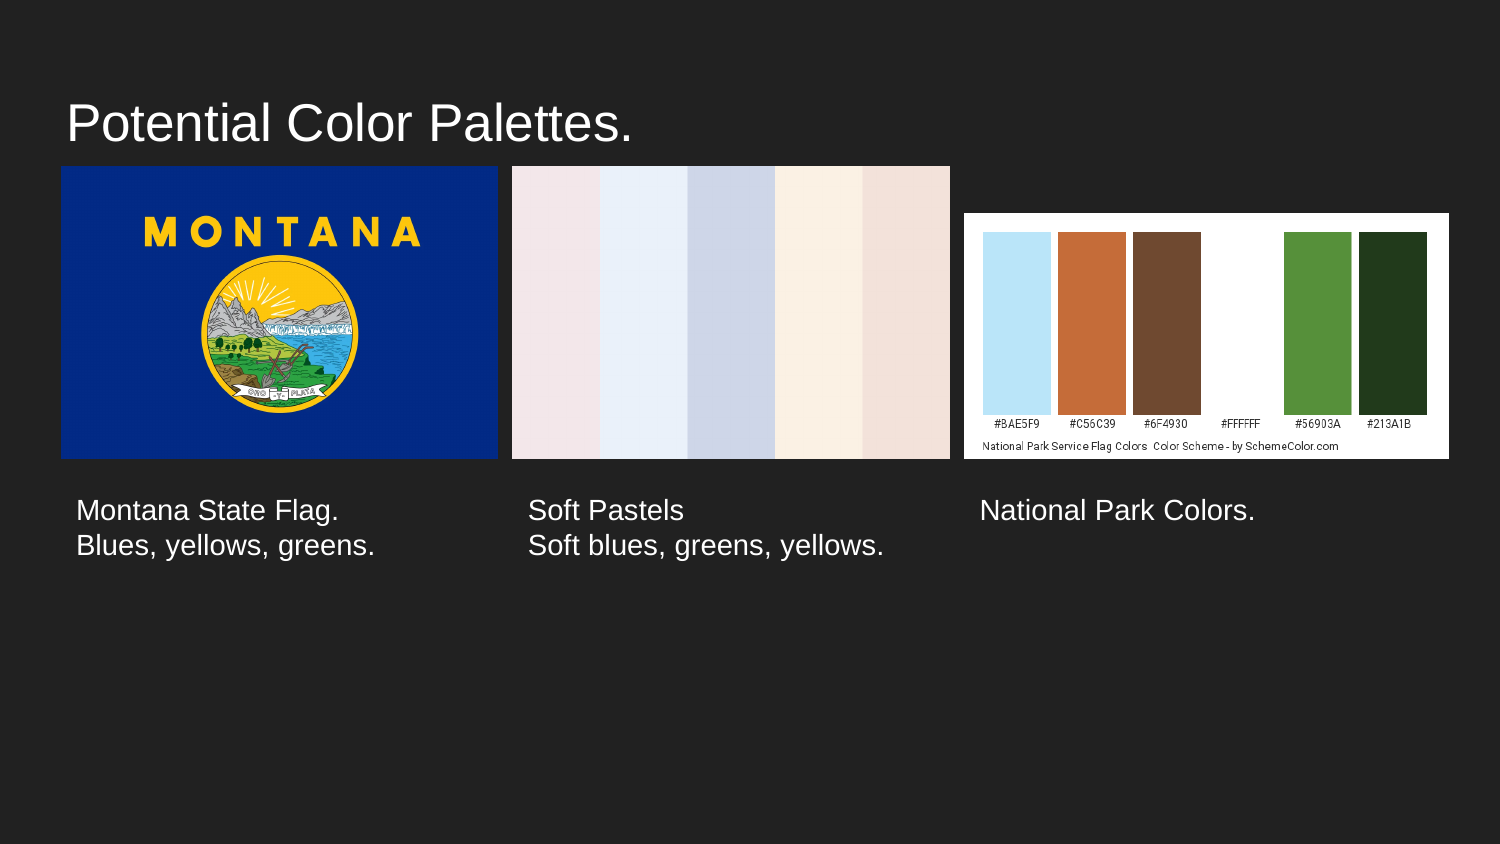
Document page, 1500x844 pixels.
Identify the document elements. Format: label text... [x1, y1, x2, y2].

text_box Montana State Flag. Blues, yellows, greens. [61, 476, 435, 554]
text_box National Park Colors. [964, 476, 1402, 554]
picture [964, 213, 1450, 459]
picture [60, 166, 499, 459]
picture [512, 166, 950, 459]
title Potential Color Palettes. [51, 72, 1449, 167]
text_box Soft Pastels Soft blues, greens, yellows. [512, 476, 950, 554]
